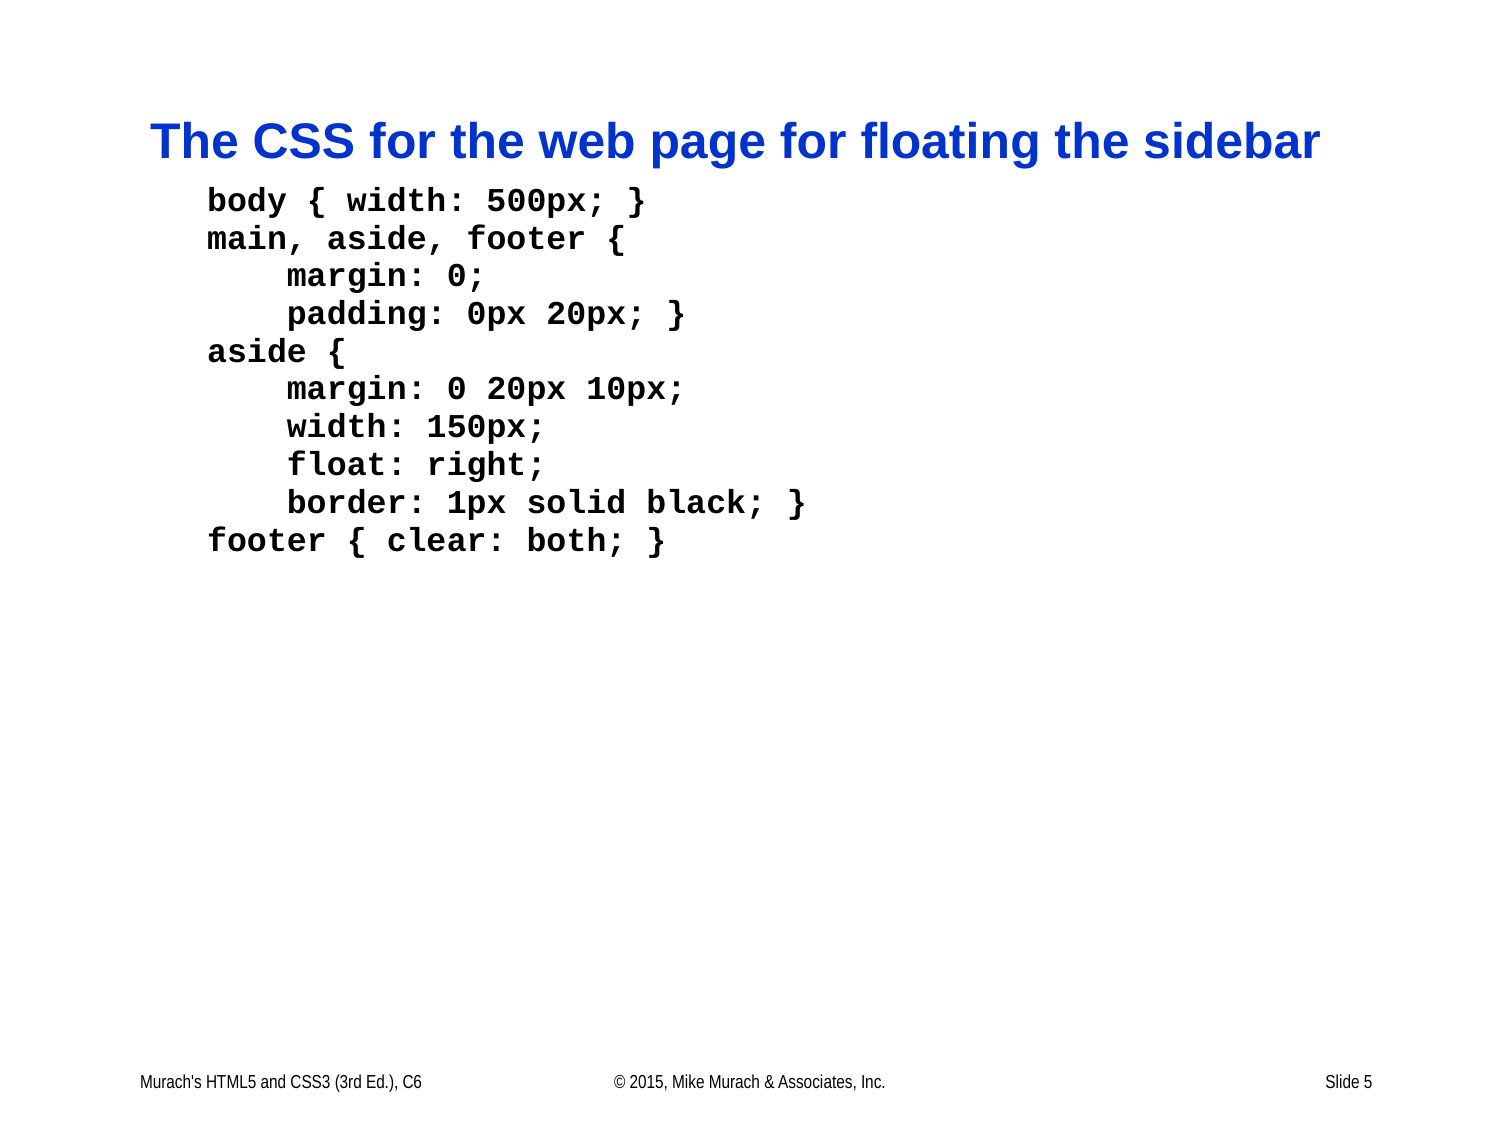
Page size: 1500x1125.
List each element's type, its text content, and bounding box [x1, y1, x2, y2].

slide_number Slide 5 [1074, 1025, 1388, 1100]
slide_number Murach's HTML5 and CSS3 (3rd Ed.), C6 [125, 1025, 450, 1100]
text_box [149, 112, 1348, 183]
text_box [149, 183, 1348, 563]
footer © 2015, Mike Murach & Associates, Inc. [474, 1025, 1025, 1100]
